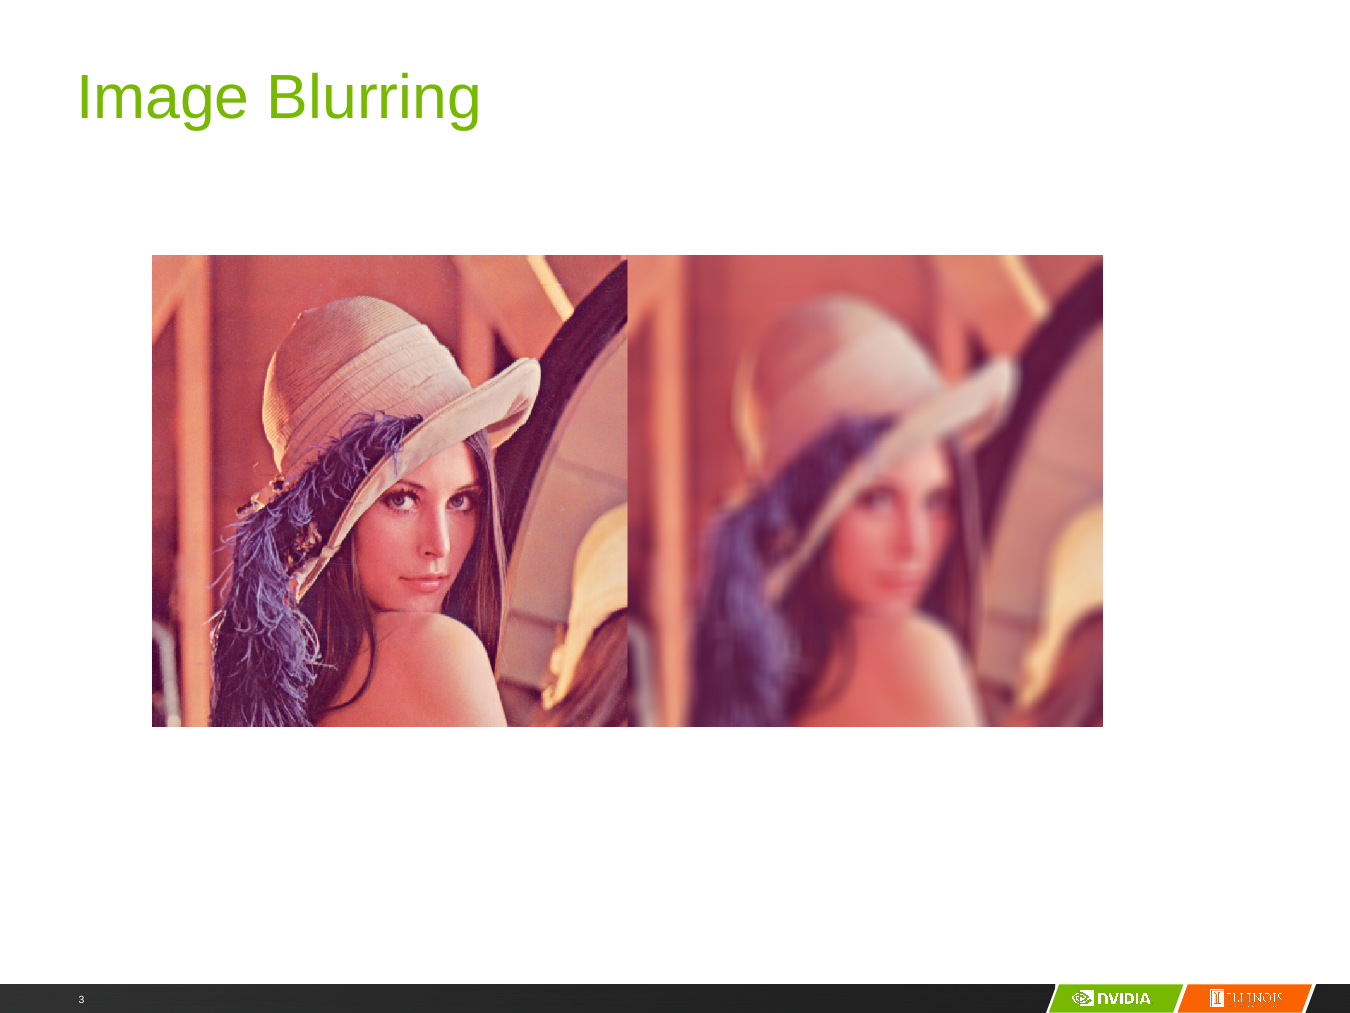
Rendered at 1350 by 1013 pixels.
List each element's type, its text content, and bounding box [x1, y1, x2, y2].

picture [1227, 993, 1282, 1007]
picture [1071, 990, 1153, 1006]
picture [144, 248, 1108, 732]
title Image Blurring [61, 56, 1289, 144]
picture [1210, 989, 1224, 1007]
picture [1303, 984, 1350, 1013]
picture [0, 984, 1056, 1013]
